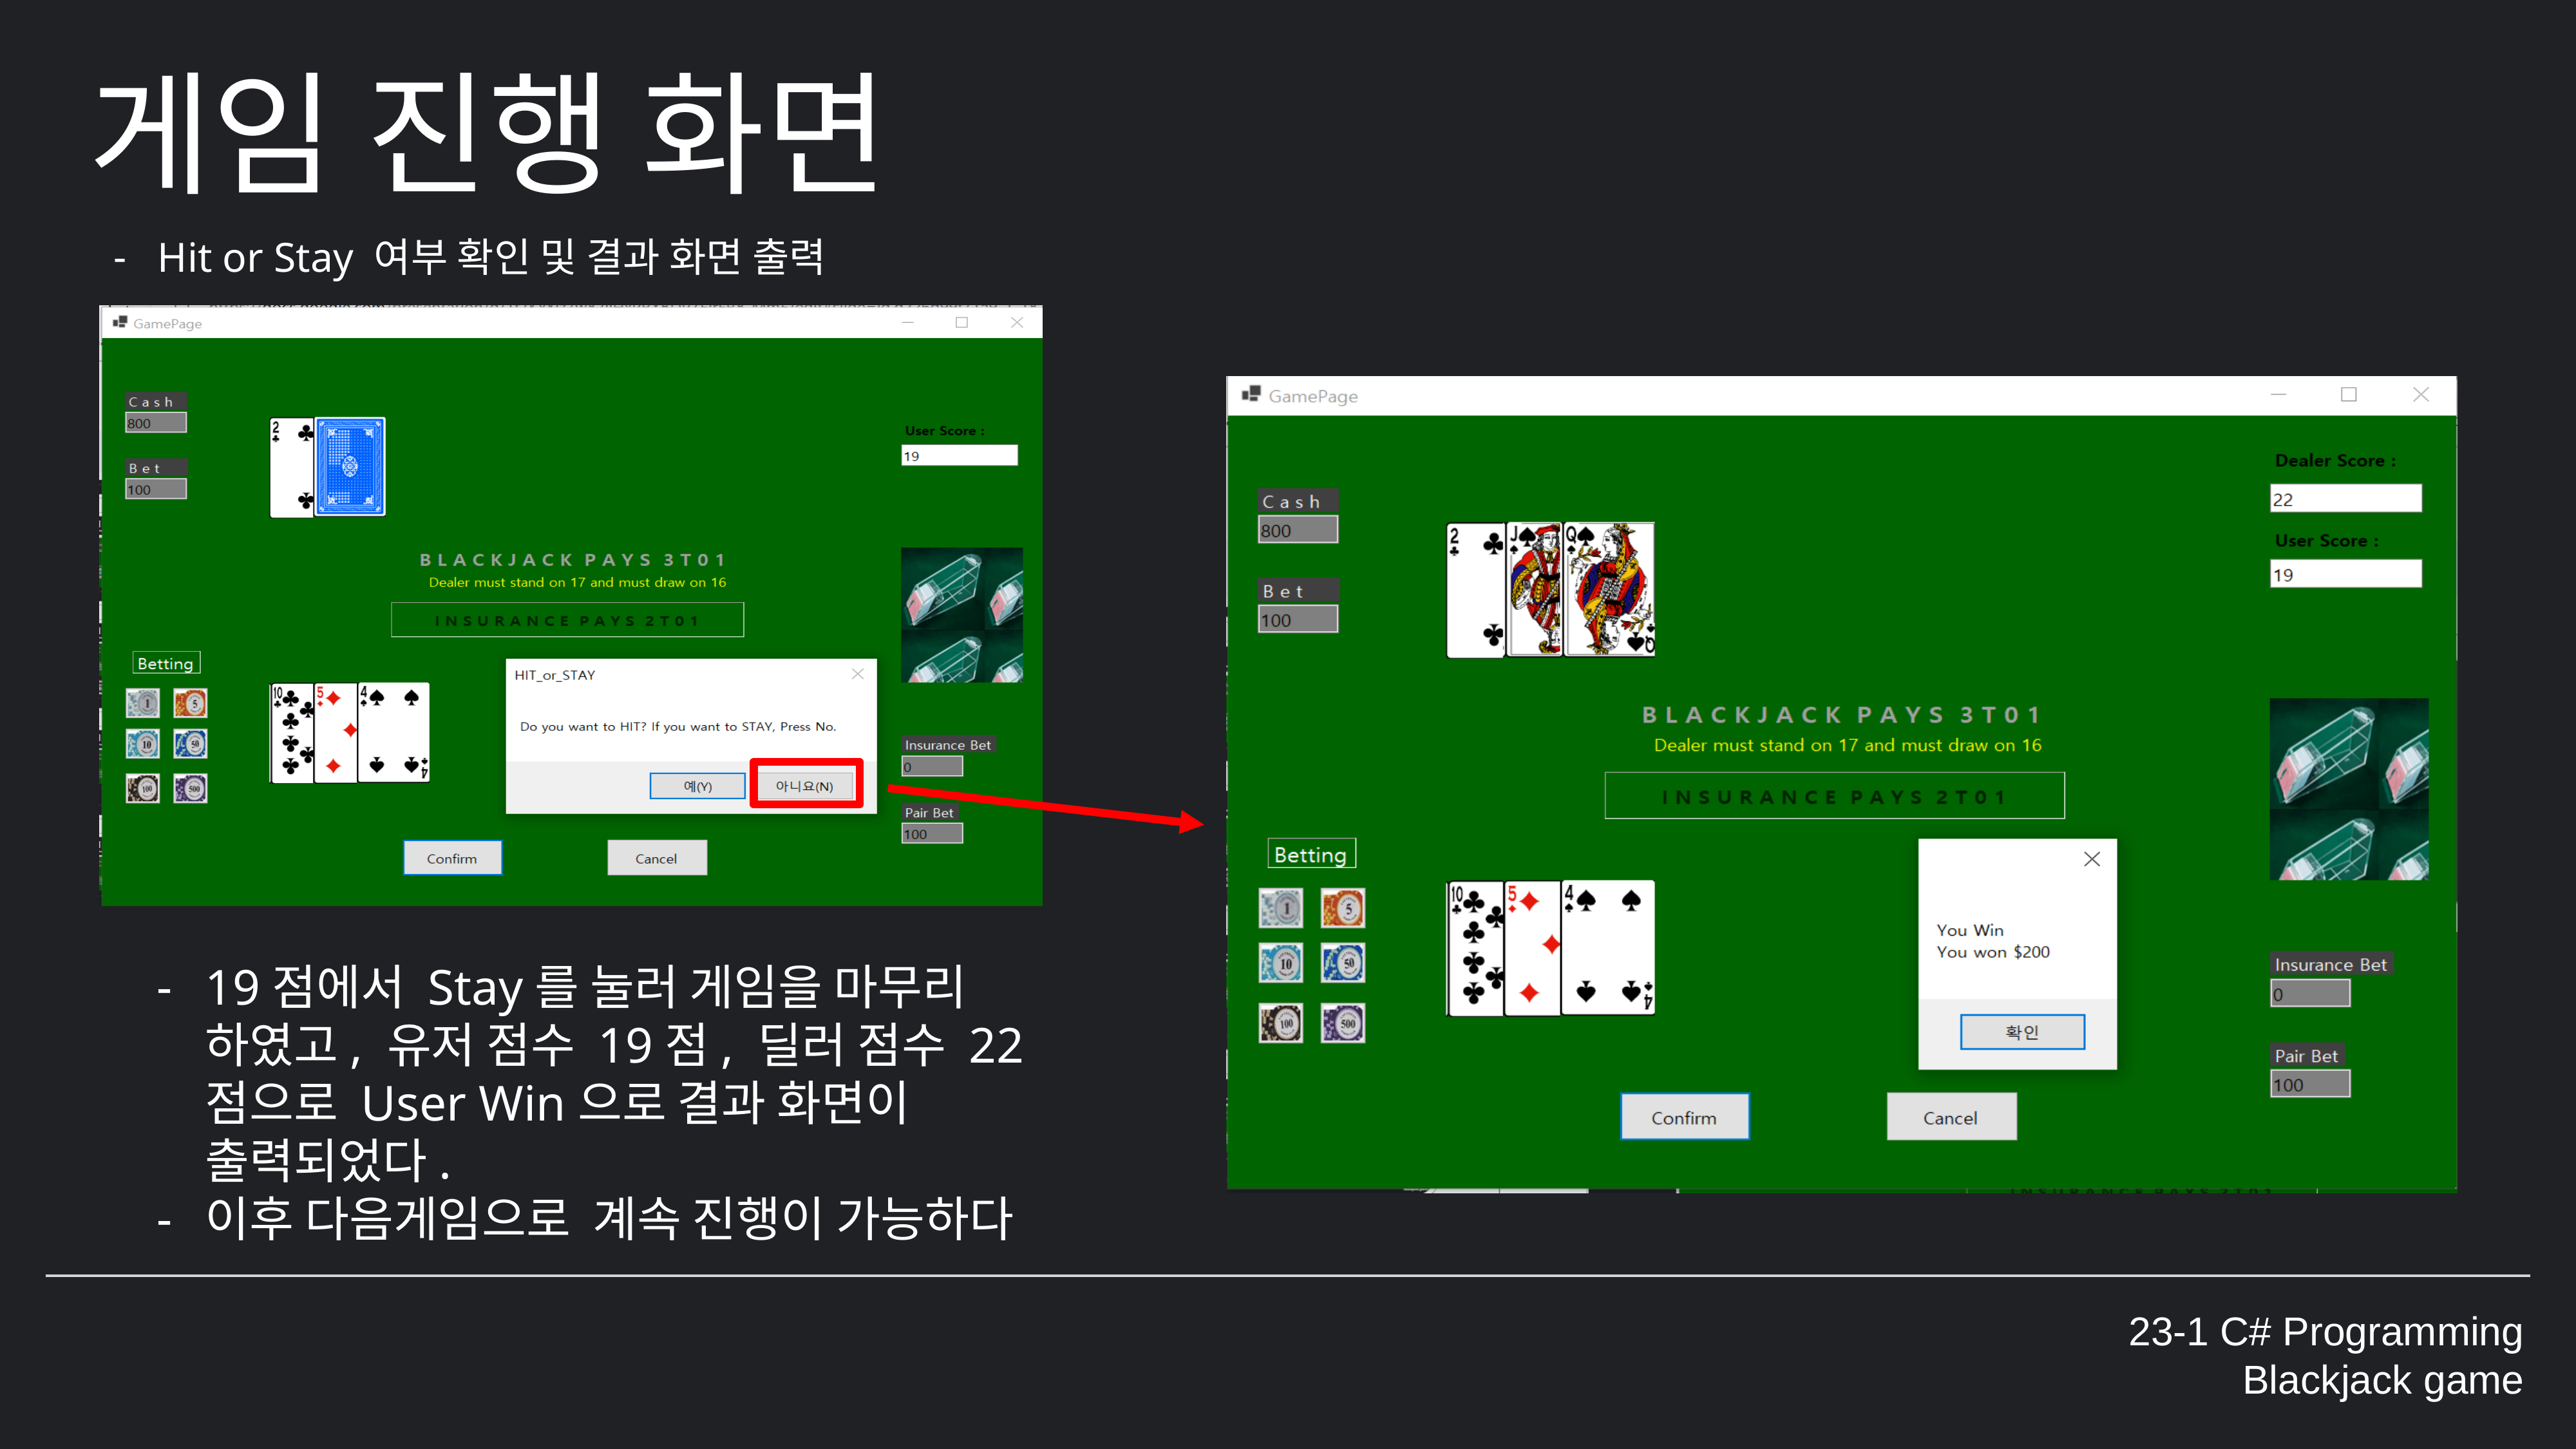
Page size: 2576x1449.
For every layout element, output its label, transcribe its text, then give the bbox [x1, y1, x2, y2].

picture [1226, 375, 2458, 1193]
text_box 19점에서 Stay를 눌러 게임을 마무리 하였고, 유저 점수 19점, 딜러 점수 22점으로 User Win으로 결과 화면이 출력되었다. 이후 다음게임으로 계속 진행이 가능하다 [147, 947, 1112, 1256]
text_box Hit or Stay 여부 확인 및 결과 화면 출력 [99, 222, 1692, 290]
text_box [887, 788, 1205, 825]
picture [99, 305, 1043, 906]
text_box 23-1 C# Programming Blackjack game [1544, 1300, 2530, 1407]
text_box 게임 진행 화면 [16, 40, 1227, 221]
